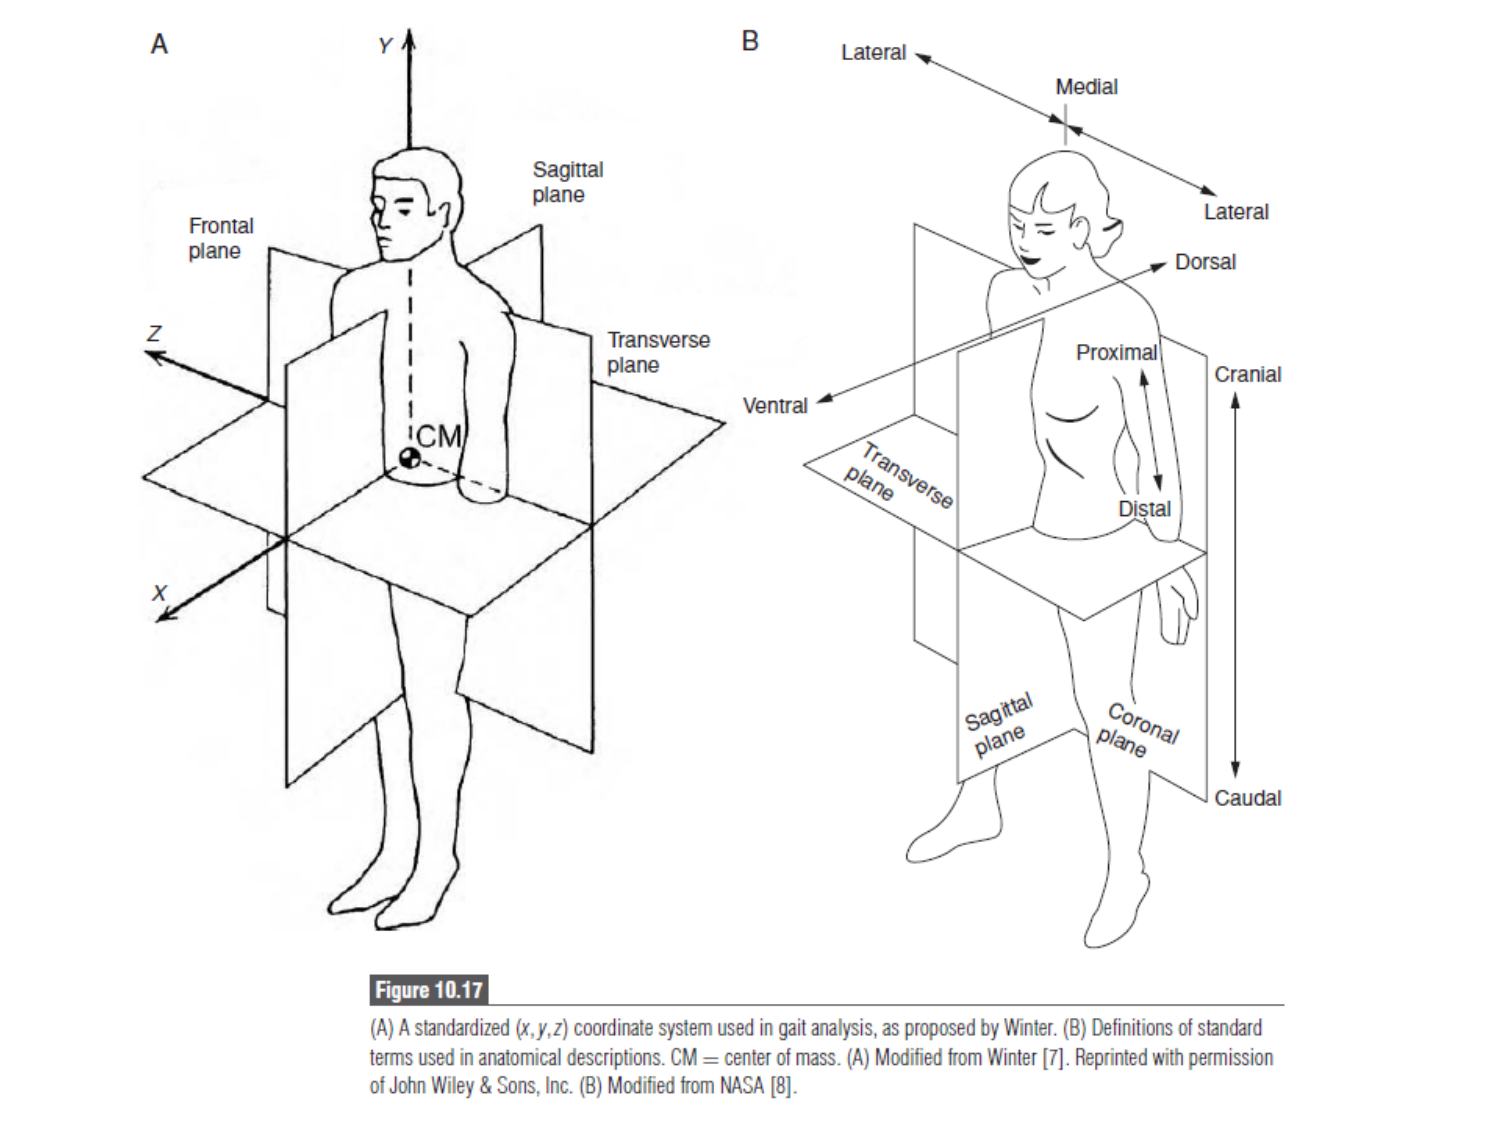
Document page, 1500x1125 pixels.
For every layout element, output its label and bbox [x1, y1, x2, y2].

picture [123, 10, 1377, 1115]
